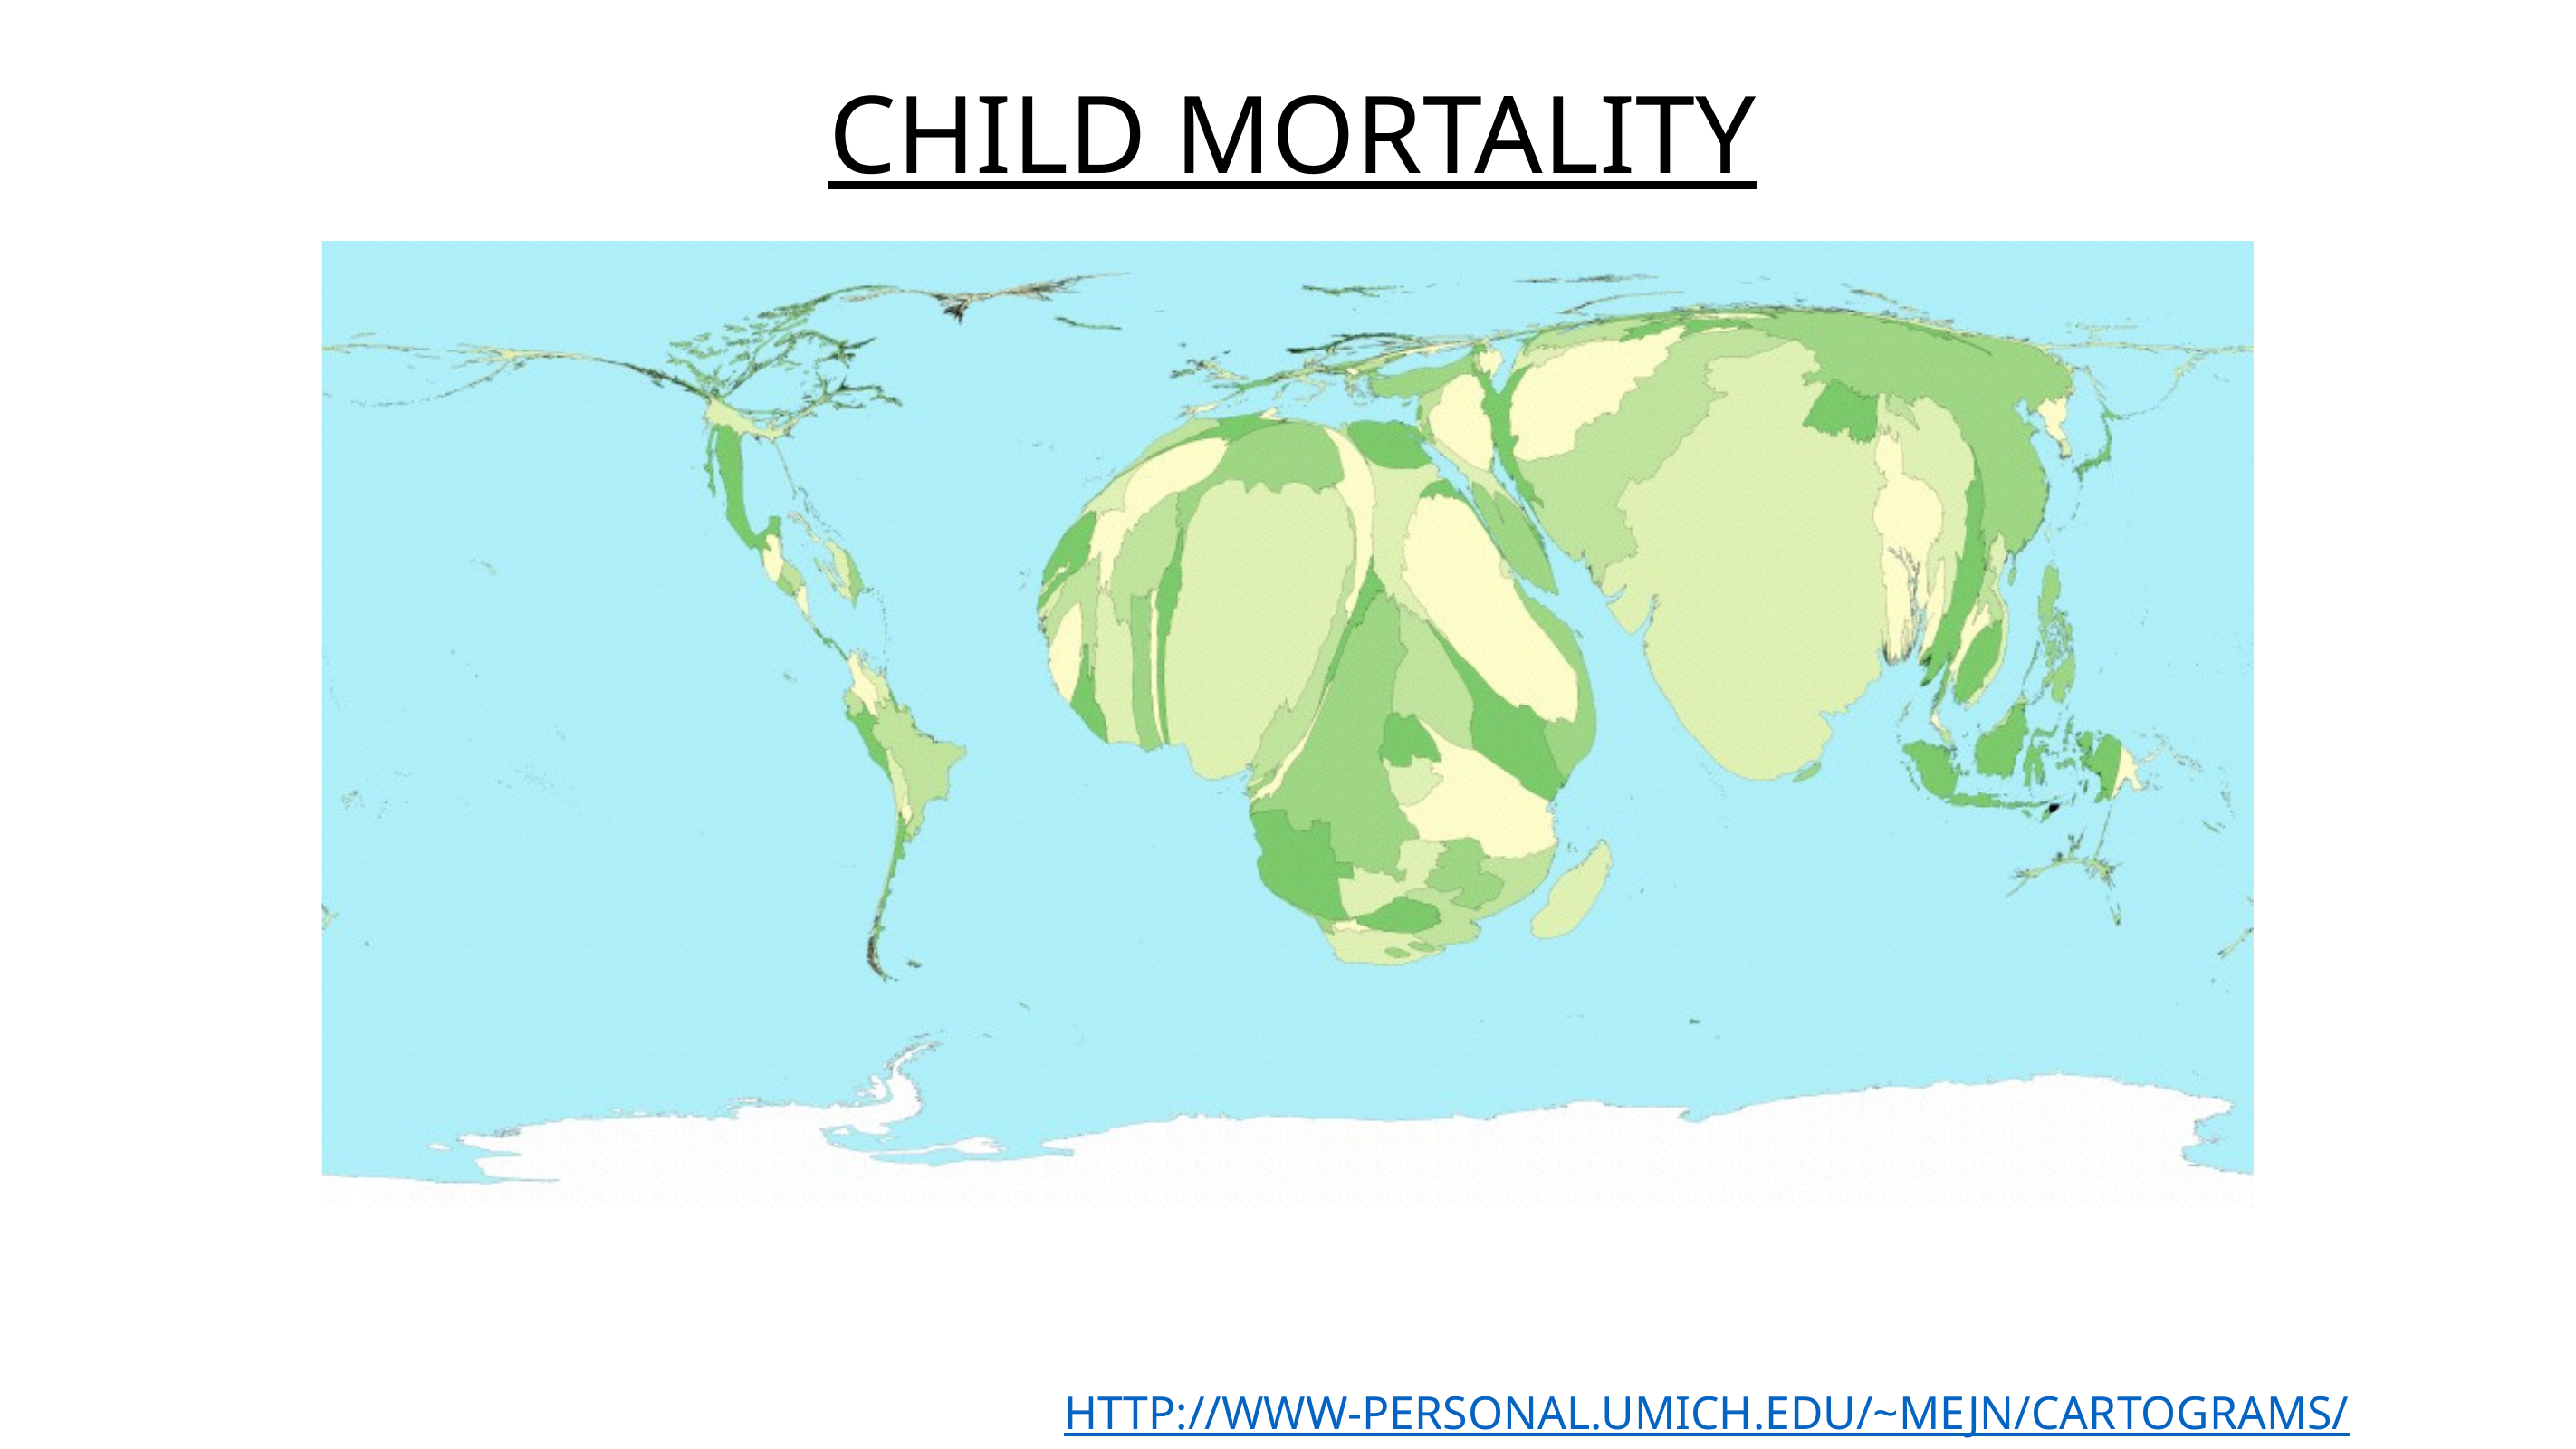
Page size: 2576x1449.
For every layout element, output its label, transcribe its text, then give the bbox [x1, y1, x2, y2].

list http://www-personal.umich.edu/~mejn/cartograms/ [1004, 1380, 2363, 1449]
list child mortality [337, 56, 2239, 222]
text_box [321, 241, 2254, 1208]
